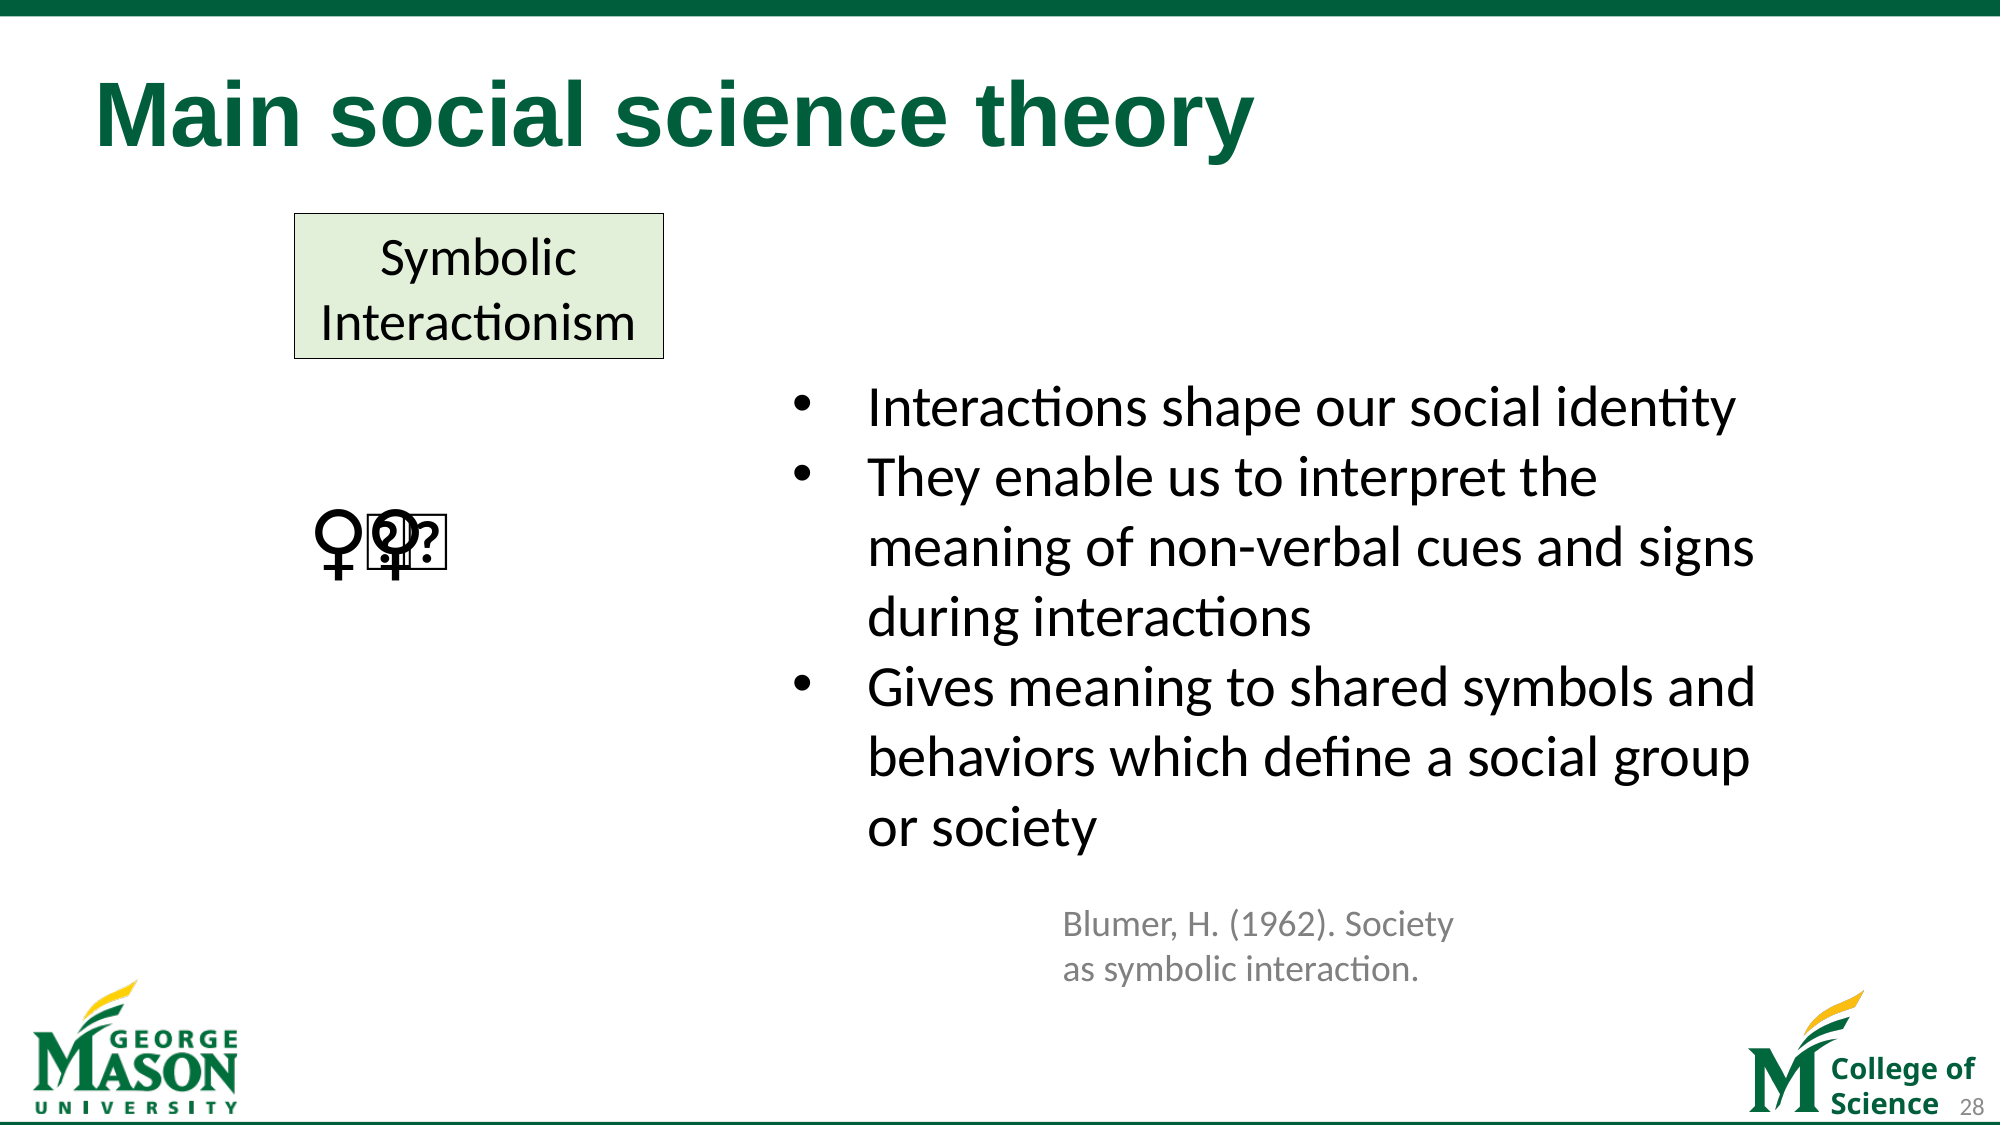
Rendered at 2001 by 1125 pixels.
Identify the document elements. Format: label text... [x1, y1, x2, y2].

title Main social science theory [79, 59, 1863, 195]
slide_number 28 [1550, 1090, 2000, 1120]
text_box Blumer, H. (1962). Society as symbolic interaction. [1047, 891, 1484, 996]
text_box Interactions shape our social identity They enable us to interpret the meaning of non-verbal cues and signs during interactions Gives meaning to shared symbols and behaviors which define a social group or society [777, 360, 1800, 865]
text_box 🤝 🤗 🙏 🤷‍♀️ [275, 480, 800, 595]
text_box Symbolic Interactionism [294, 213, 664, 359]
